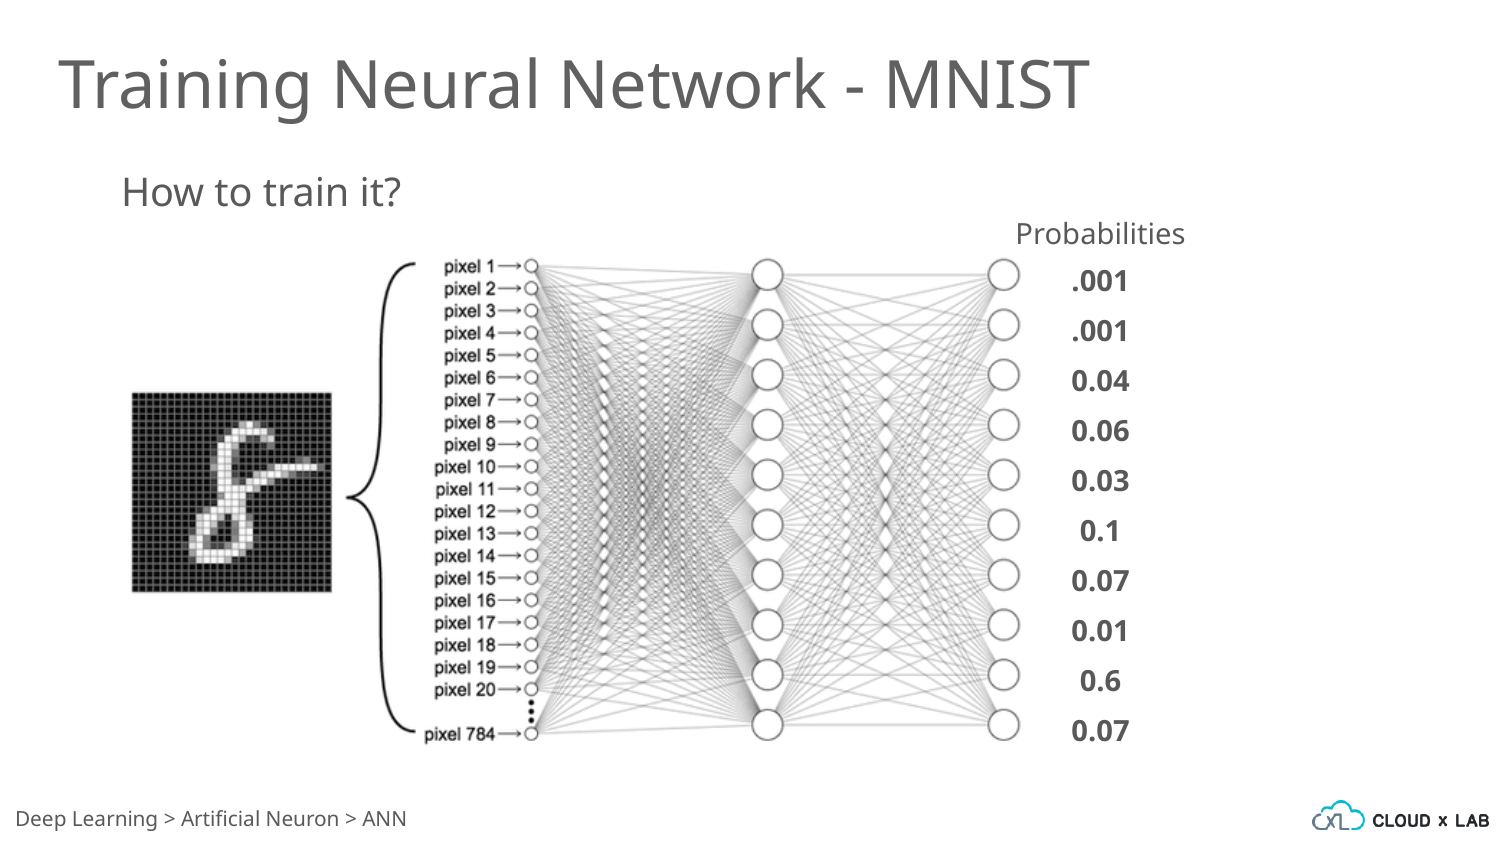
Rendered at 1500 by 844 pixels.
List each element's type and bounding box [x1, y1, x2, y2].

text_box [58, 36, 1442, 760]
picture [128, 255, 1041, 754]
text_box [0, 790, 498, 836]
picture [1312, 800, 1490, 830]
